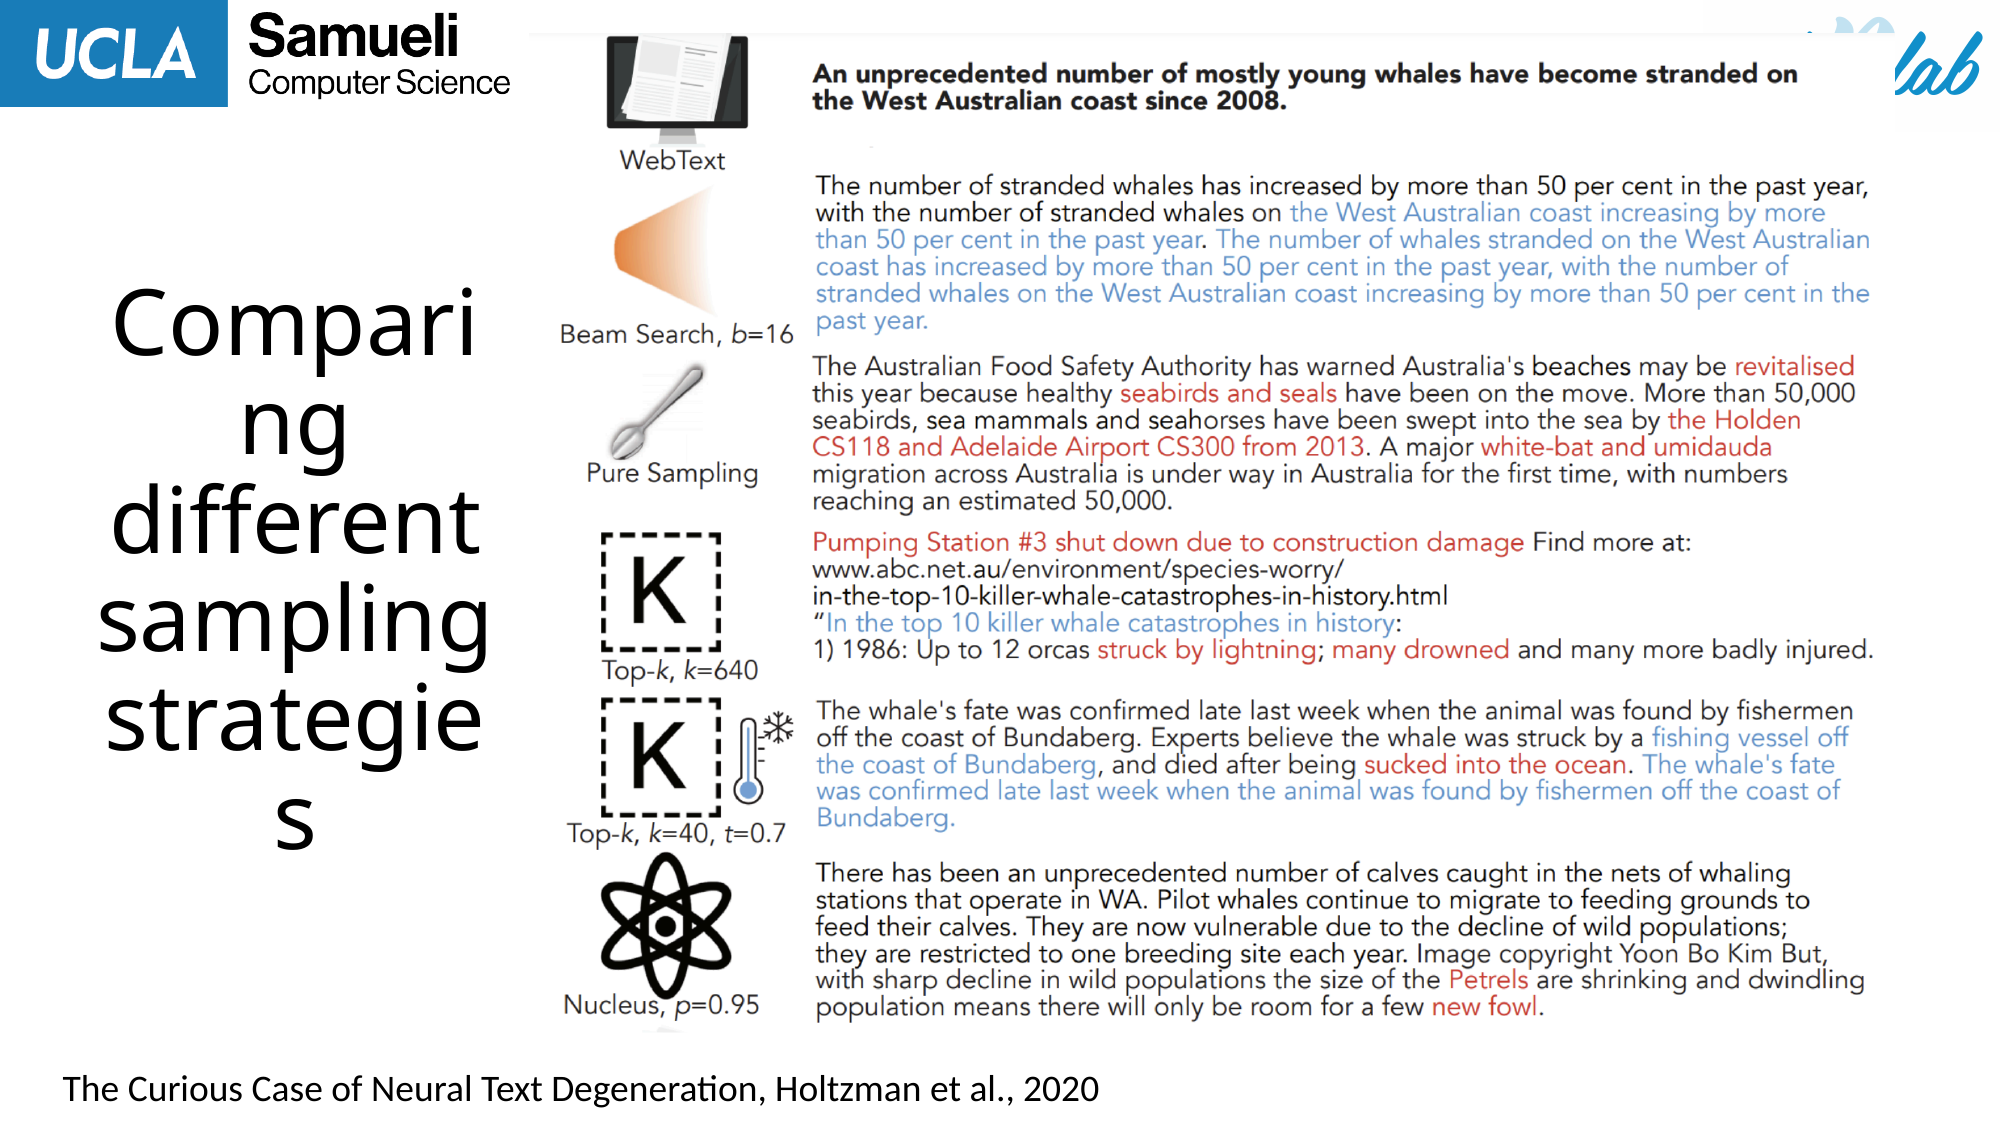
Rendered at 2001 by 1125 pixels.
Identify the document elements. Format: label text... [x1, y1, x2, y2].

title Comparing different sampling strategies [75, 118, 516, 1028]
picture [528, 0, 2000, 1039]
picture [0, 0, 510, 107]
text_box The Curious Case of Neural Text Degeneration, Holtzman et al., 2020 [48, 1056, 1148, 1117]
